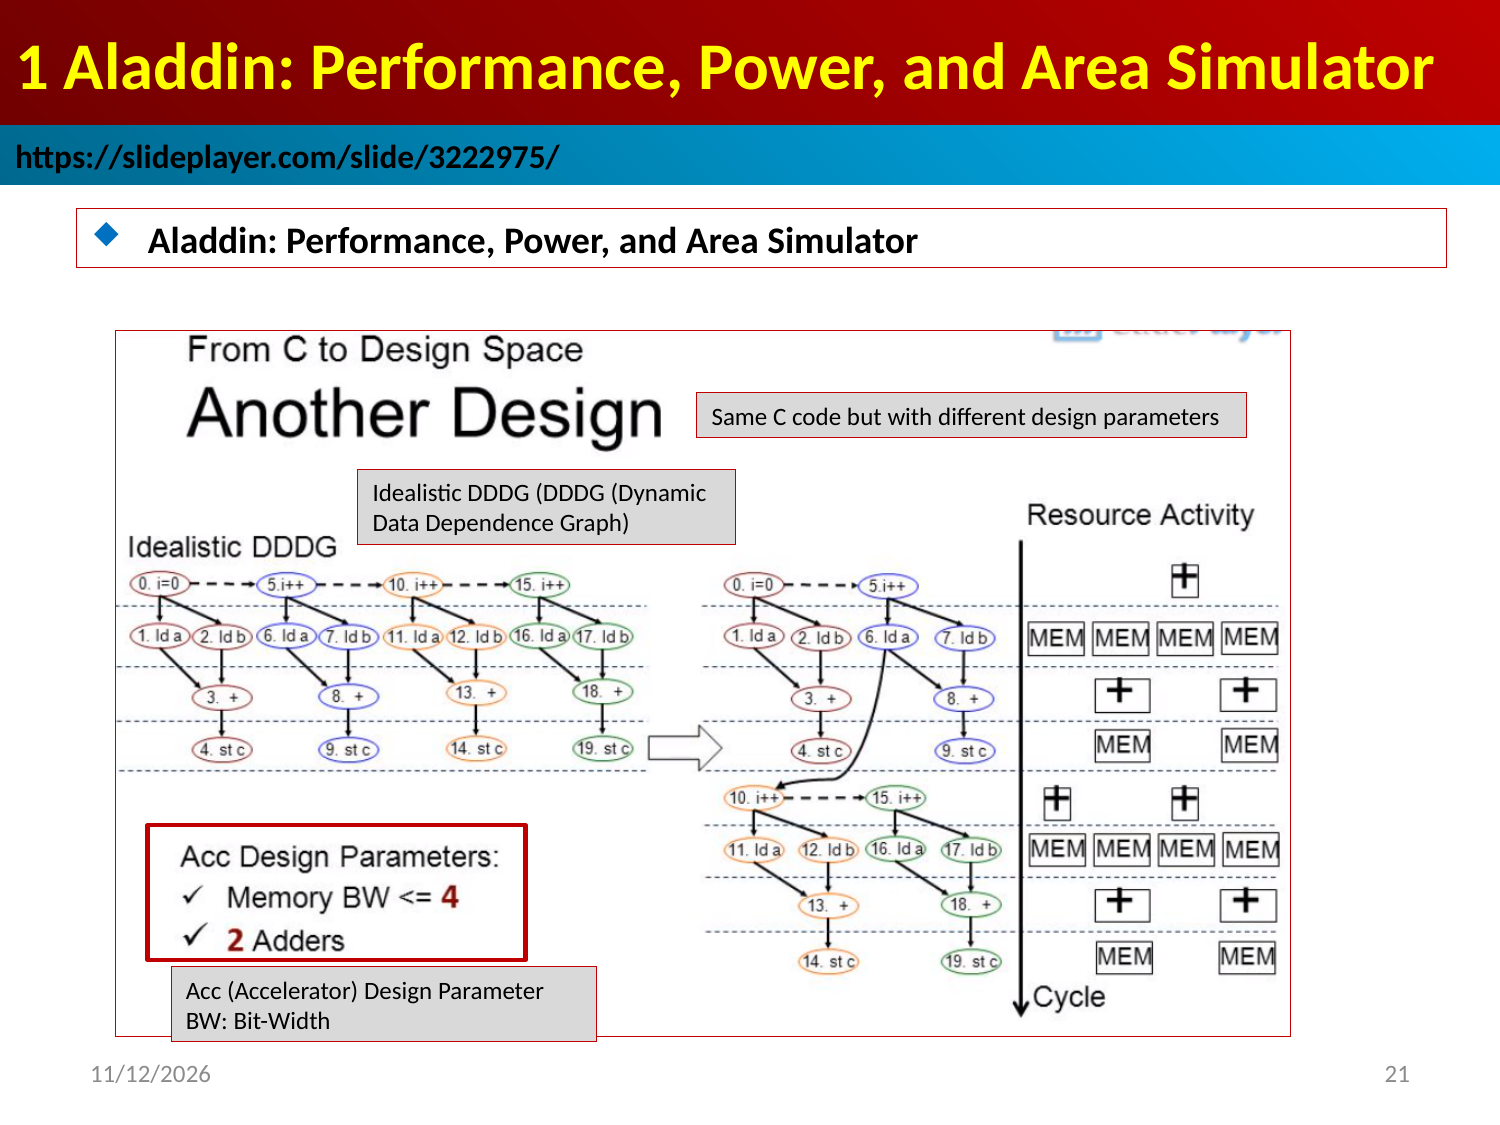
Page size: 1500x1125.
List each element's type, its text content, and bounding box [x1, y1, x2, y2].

picture [115, 329, 1291, 1038]
text_box https://slideplayer.com/slide/3222975/ [0, 125, 1500, 185]
title 1 Aladdin: Performance, Power, and Area Simulator [0, 0, 1500, 125]
subtitle Aladdin: Performance, Power, and Area Simulator [76, 208, 1447, 268]
slide_number 21 [1074, 1042, 1425, 1103]
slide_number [75, 1042, 425, 1103]
